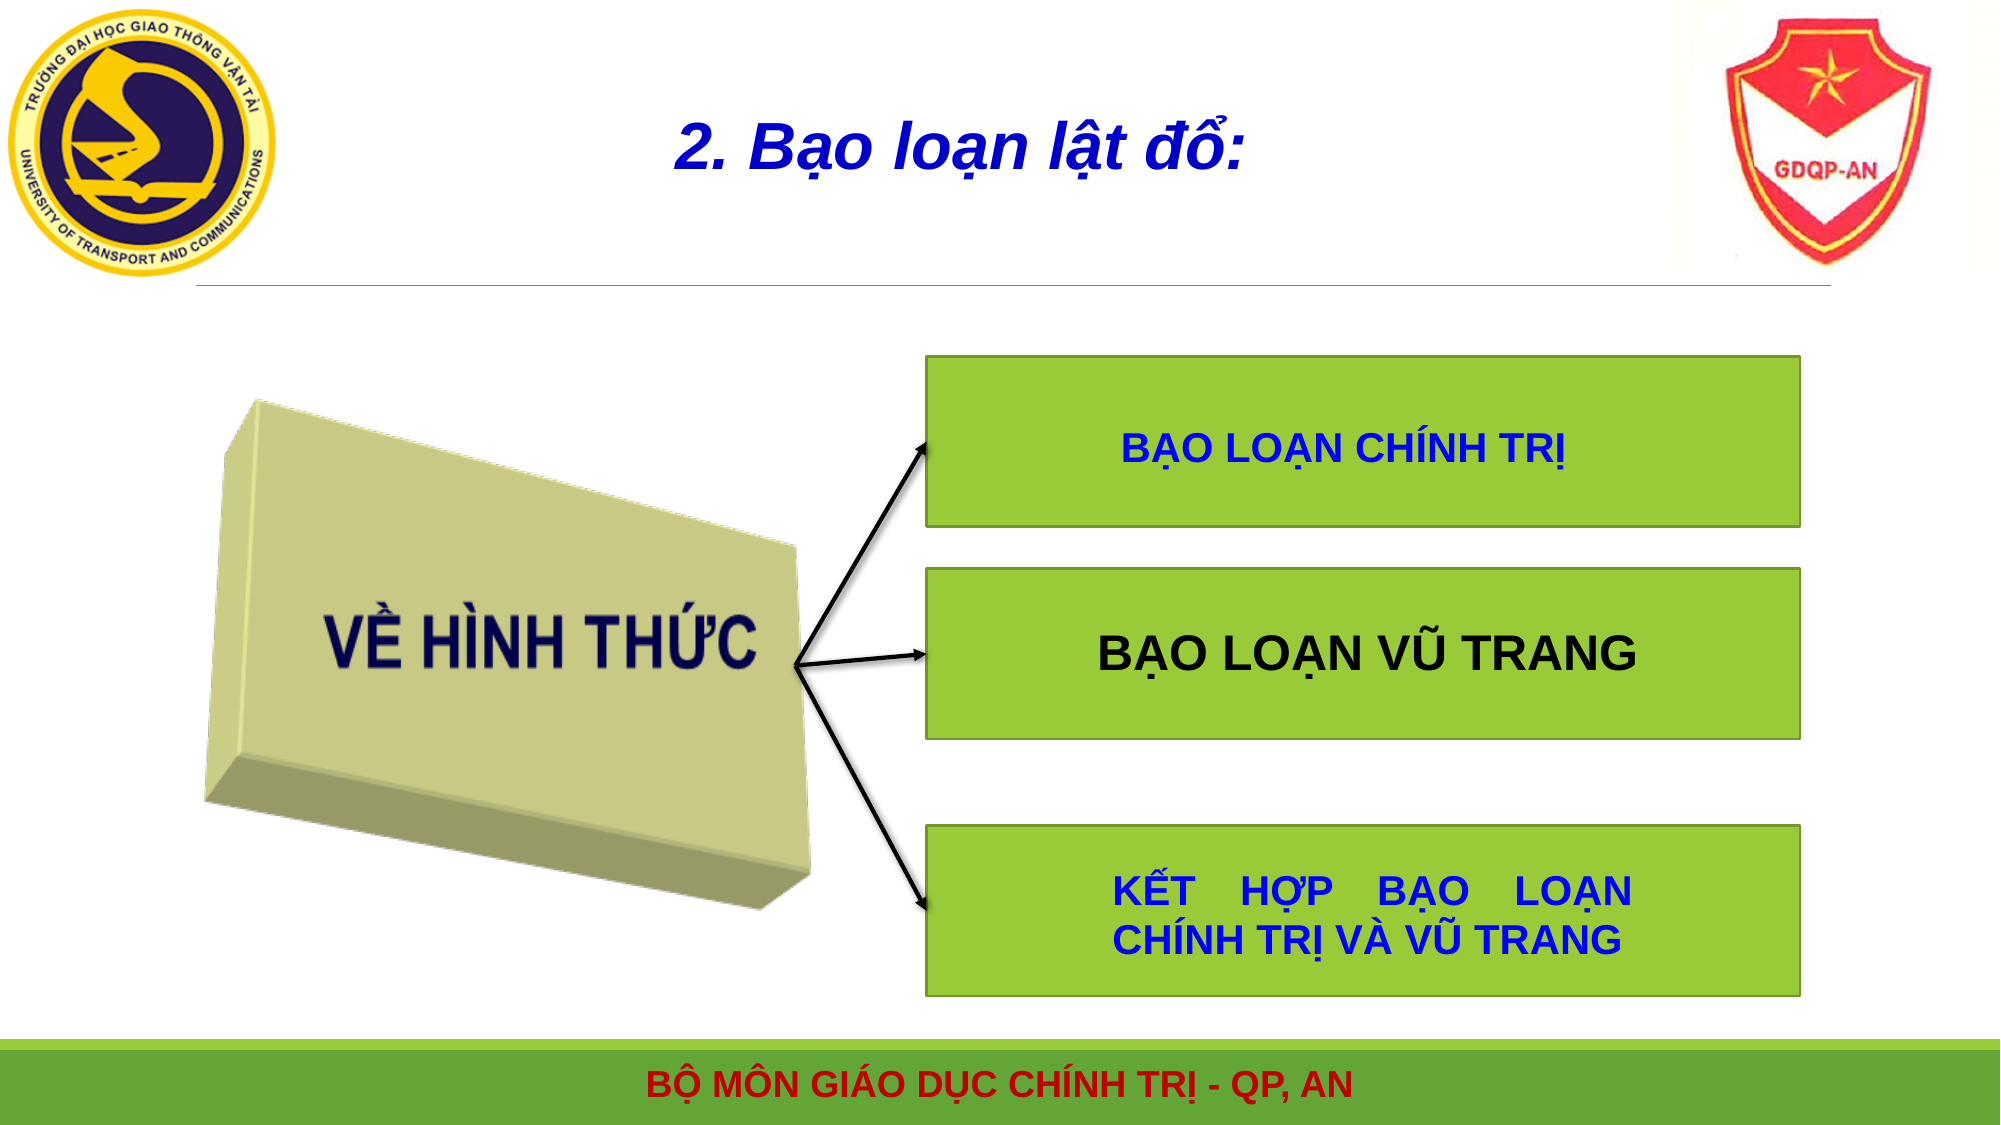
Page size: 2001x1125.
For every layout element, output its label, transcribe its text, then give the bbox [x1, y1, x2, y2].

text_box BẠO LOẠN CHÍNH TRỊ [1093, 413, 1594, 549]
text_box KẾT HỢP BẠO LOẠN CHÍNH TRỊ VÀ VŨ TRANG [1097, 855, 1648, 971]
picture [199, 393, 815, 915]
picture [1666, 0, 2000, 271]
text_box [794, 441, 928, 663]
text_box BẠO LOẠN VŨ TRANG [1082, 613, 1696, 689]
text_box [934, 567, 1801, 740]
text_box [794, 665, 928, 912]
picture [8, 9, 277, 277]
text_box 2. Bạo loạn lật đổ: [660, 95, 1283, 191]
text_box [925, 824, 1801, 997]
text_box BỘ MÔN GIÁO DỤC CHÍNH TRỊ - QP, AN [630, 1052, 1370, 1113]
text_box [925, 355, 1801, 528]
